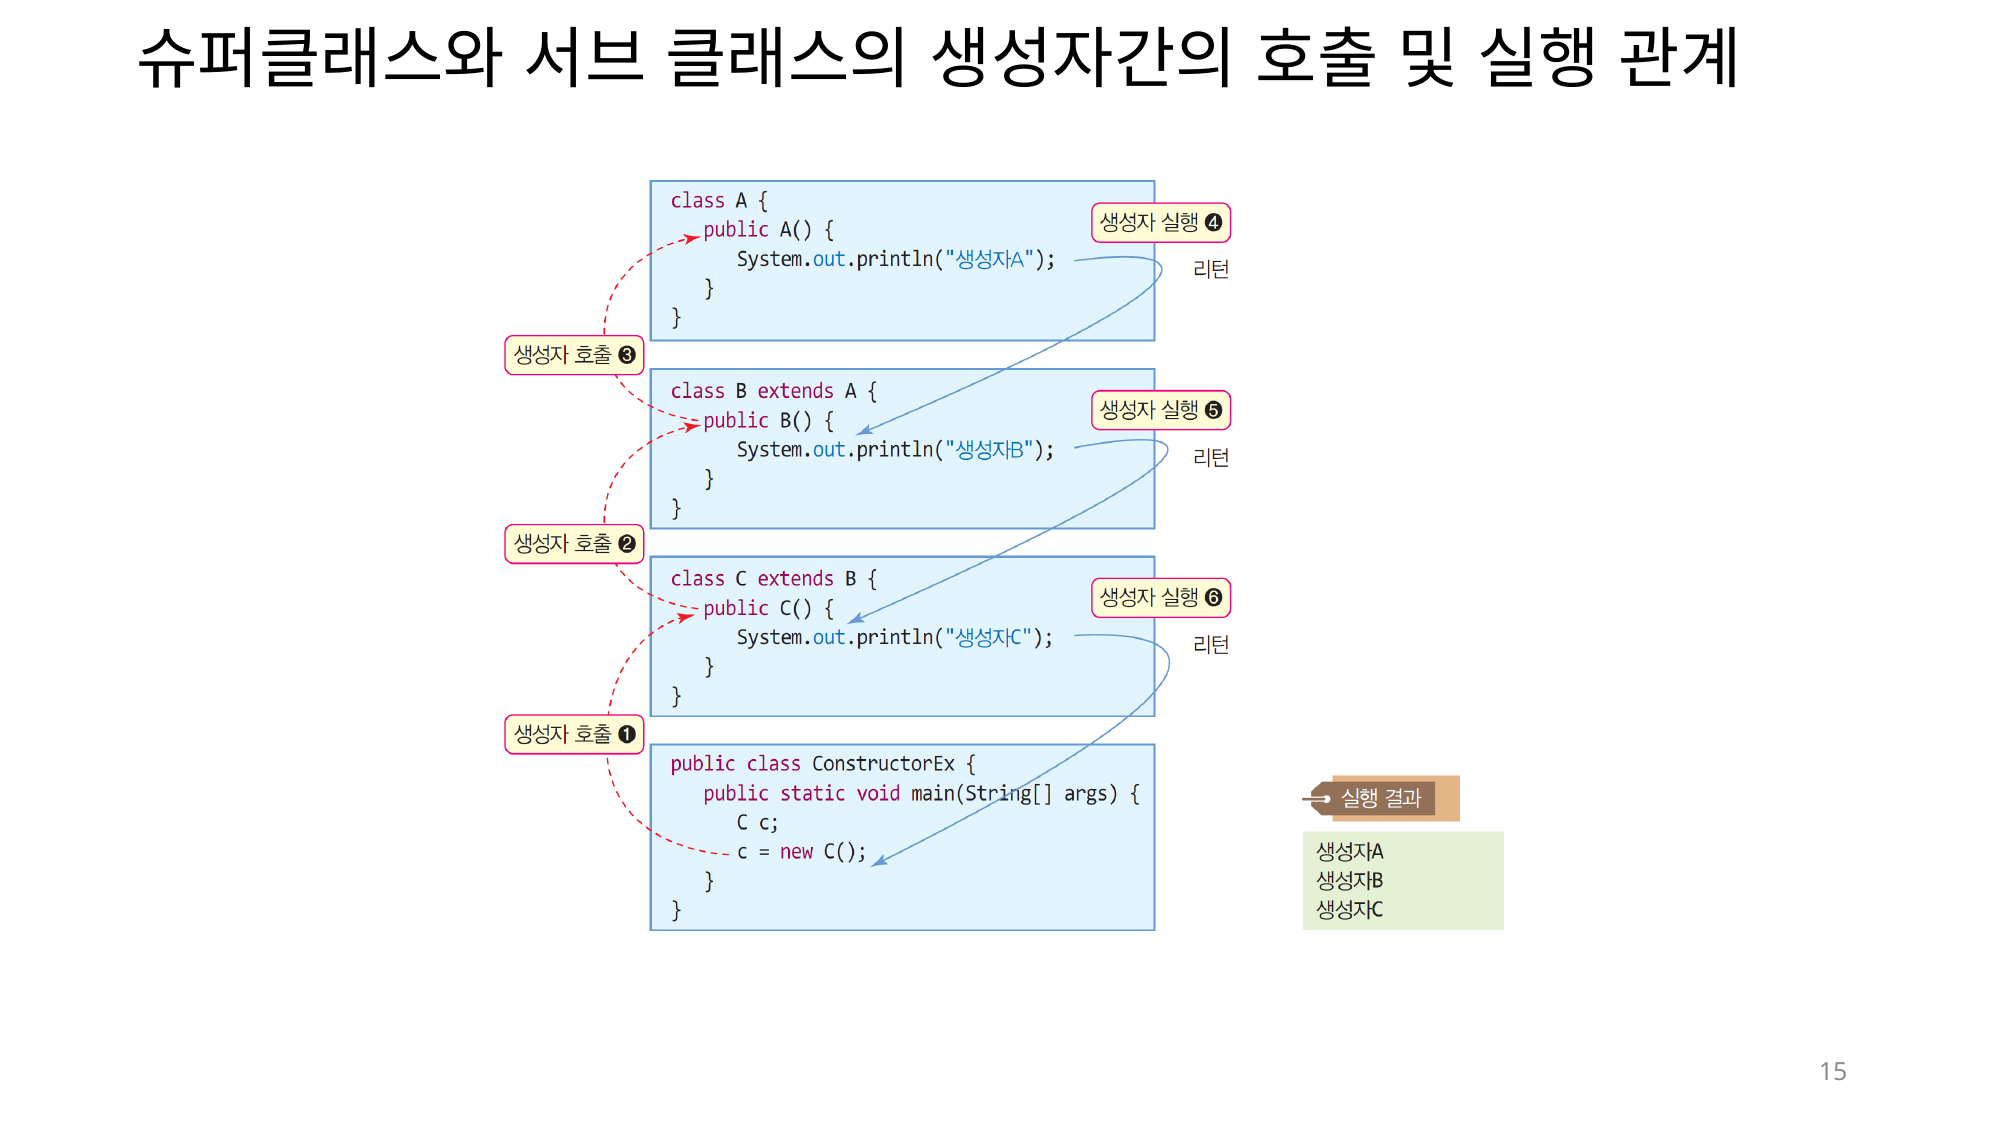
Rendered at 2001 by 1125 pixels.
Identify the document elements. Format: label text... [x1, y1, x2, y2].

picture [483, 171, 1513, 950]
slide_number 15 [1412, 1042, 1863, 1103]
title 슈퍼클래스와 서브 클래스의 생성자간의 호출 및 실행 관계 [121, 0, 2000, 122]
